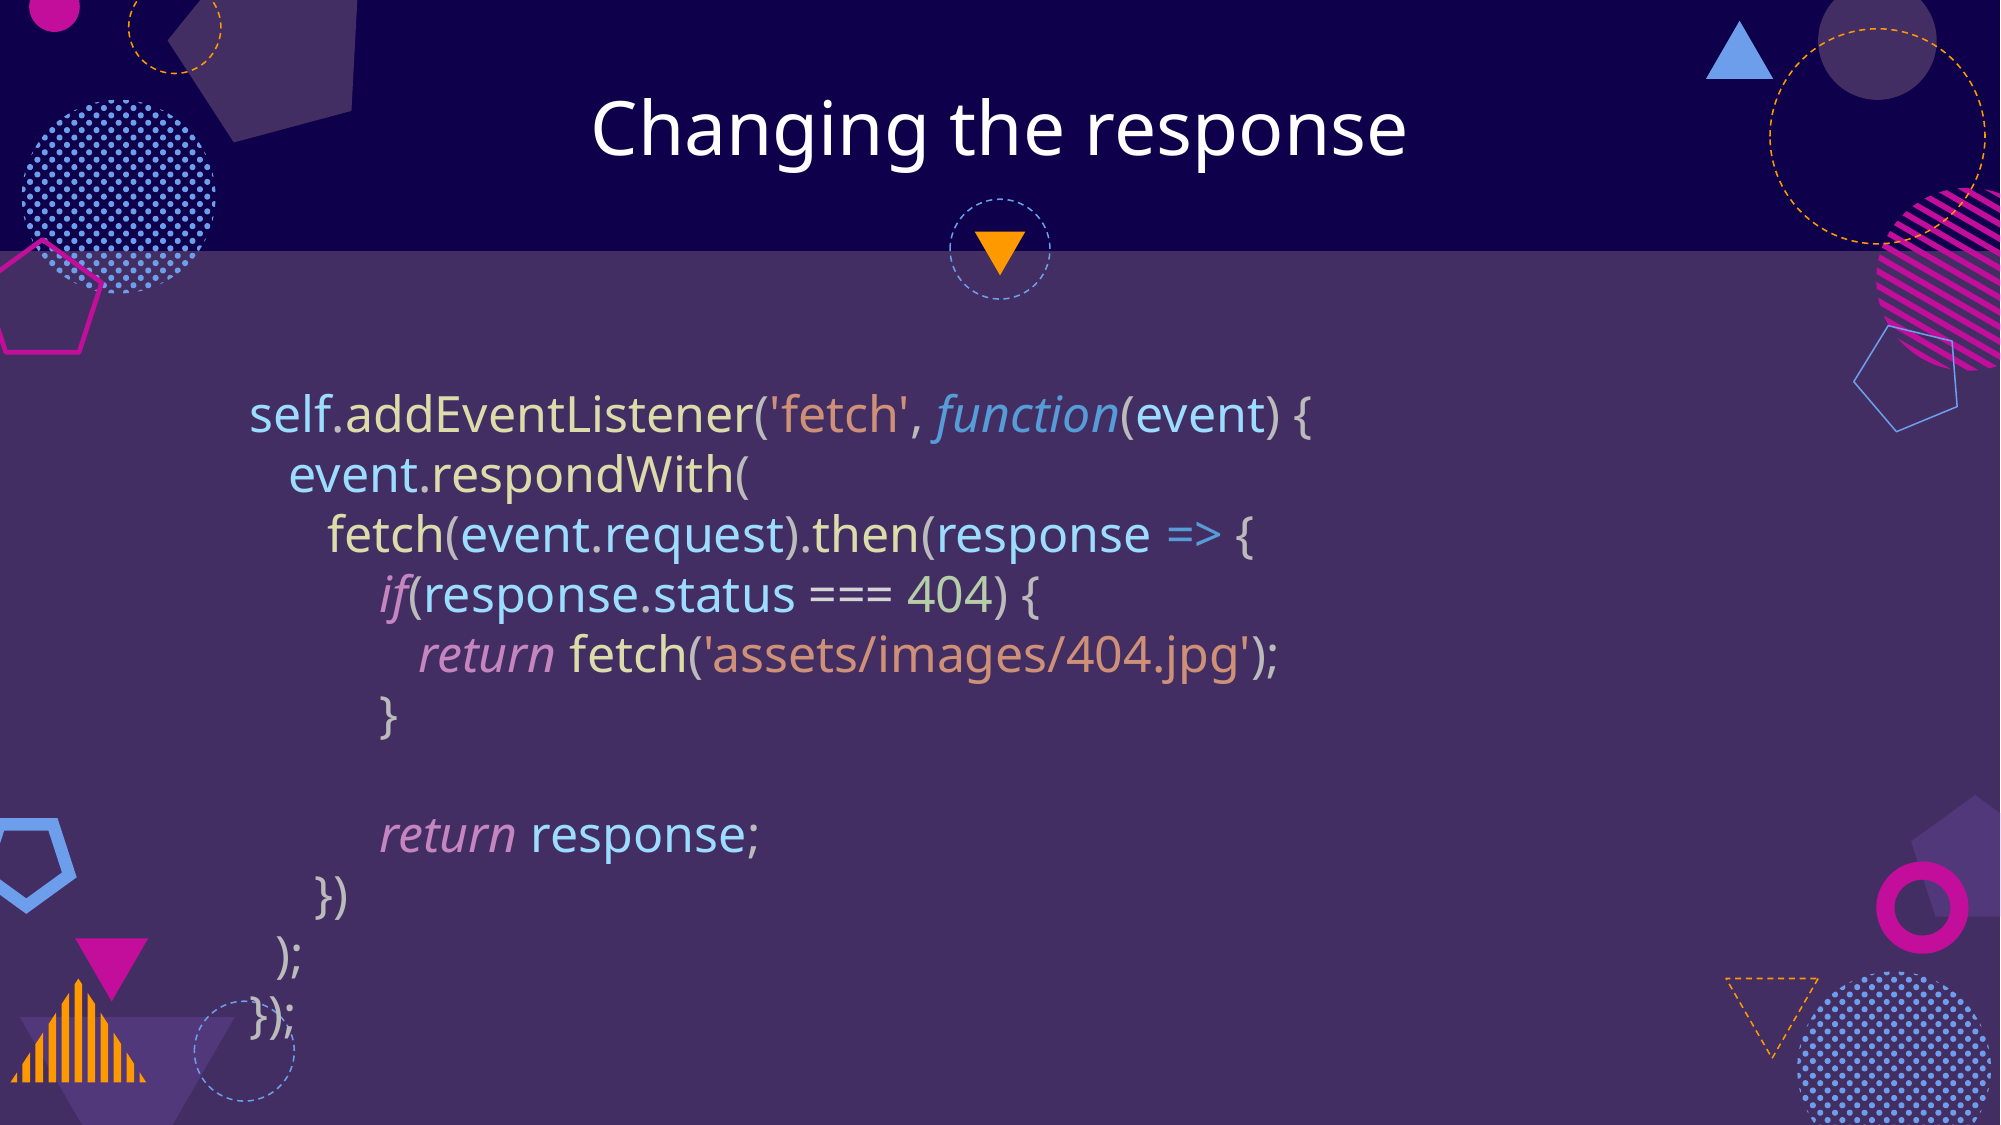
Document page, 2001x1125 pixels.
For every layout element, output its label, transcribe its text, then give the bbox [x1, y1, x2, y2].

title Changing the response [447, 0, 1553, 251]
text_box self.addEventListener('fetch', function(event) { event.respondWith( fetch(event.request).then(response => { if(response.status === 404) { return fetch('assets/images/404.jpg'); } return response; }) ); }); [234, 375, 1591, 1051]
